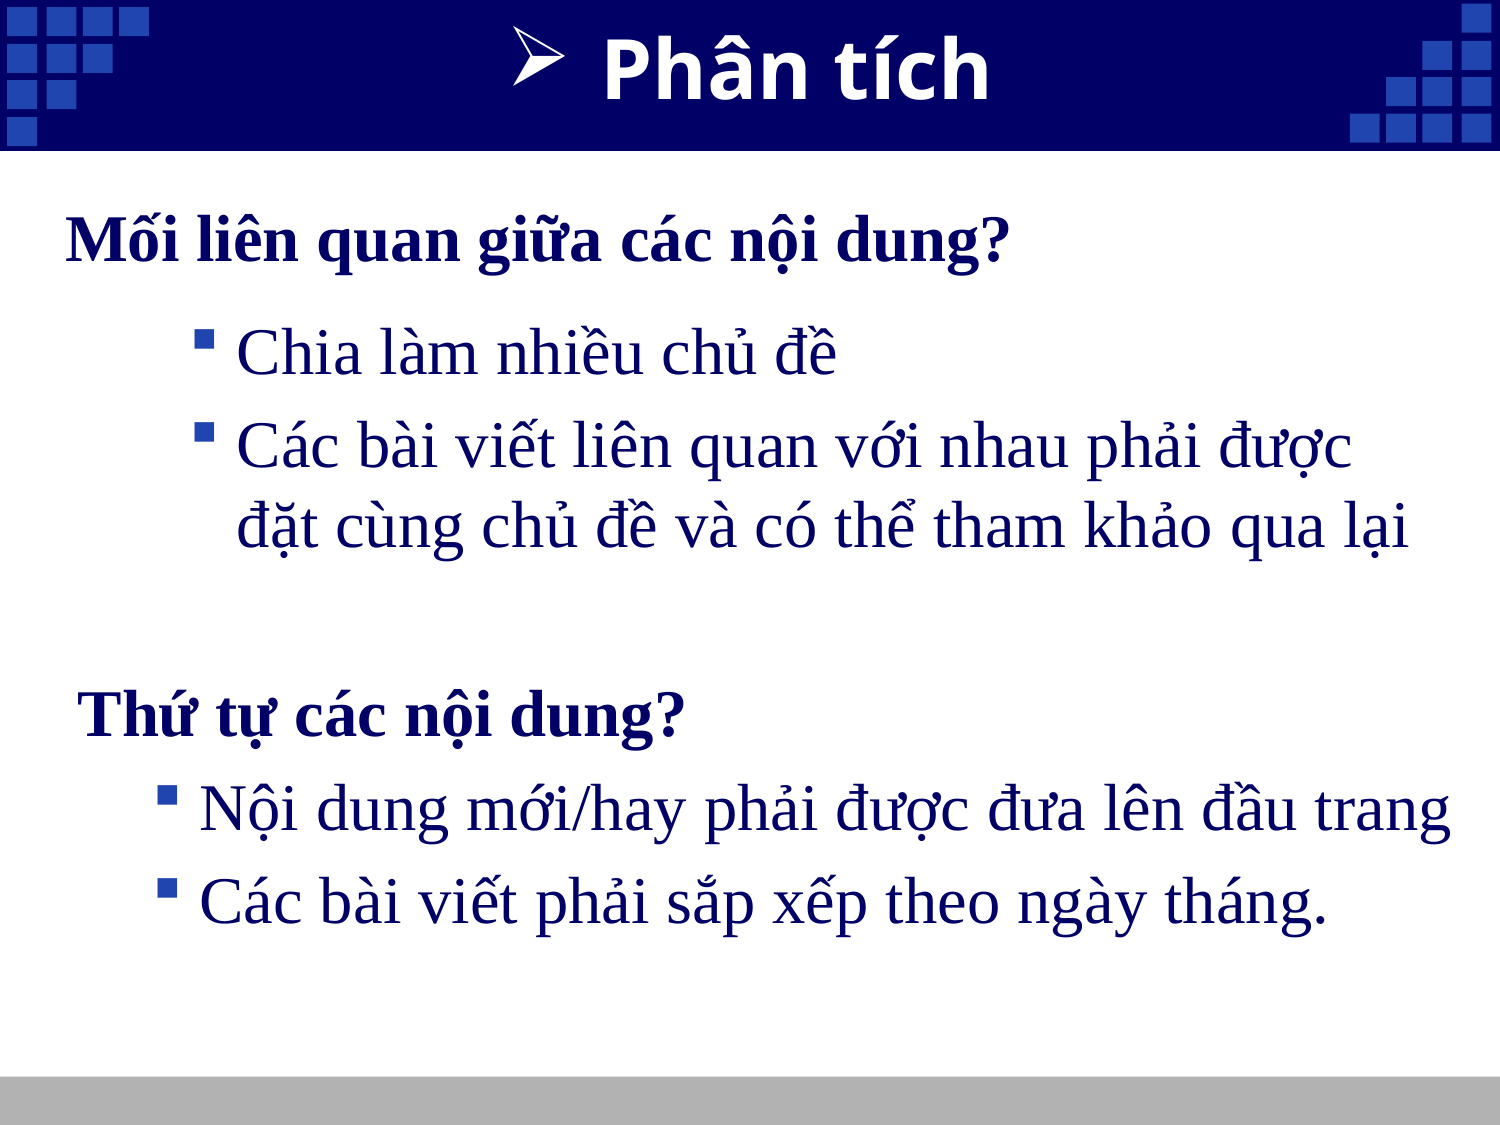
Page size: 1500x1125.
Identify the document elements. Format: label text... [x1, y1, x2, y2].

text_box Mối liên quan giữa các nội dung? [49, 187, 1113, 300]
title Phân tích [75, 20, 1425, 113]
text_box Thứ tự các nội dung? Nội dung mới/hay phải được đưa lên đầu trang Các bài viết phải sắp xếp theo ngày tháng. [62, 662, 1500, 975]
text_box Chia làm nhiều chủ đề Các bài viết liên quan với nhau phải được đặt cùng chủ đề và có thể tham khảo qua lại [99, 299, 1438, 613]
